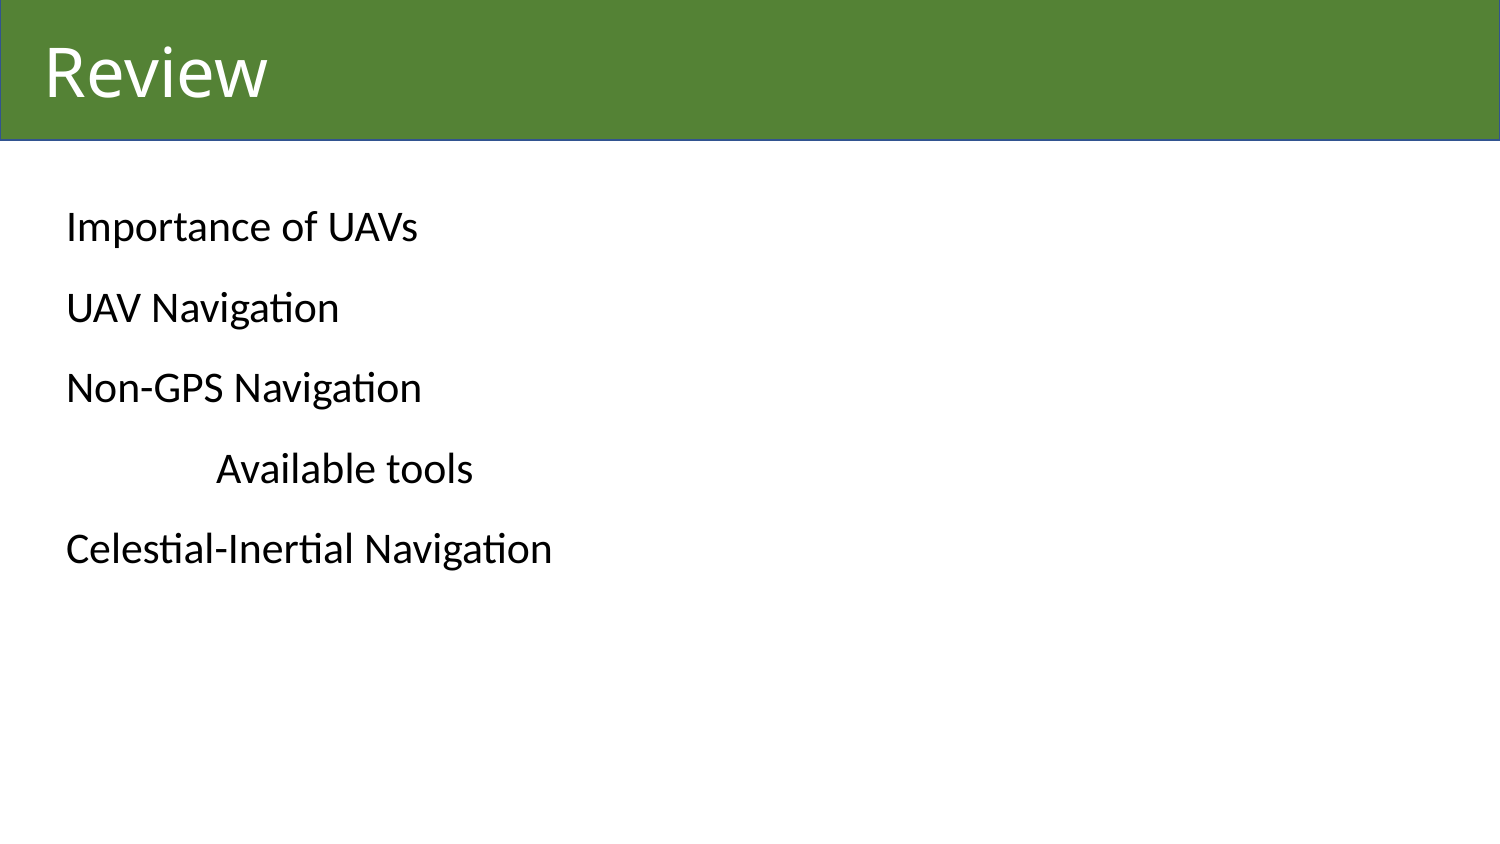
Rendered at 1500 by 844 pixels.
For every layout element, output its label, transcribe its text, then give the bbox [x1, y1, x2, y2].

text_box Review [28, 23, 1427, 118]
text_box [0, 0, 1500, 141]
list Importance of UAVs UAV Navigation Non-GPS Navigation Available tools Celestial-Inertial Navigation [51, 189, 1449, 750]
